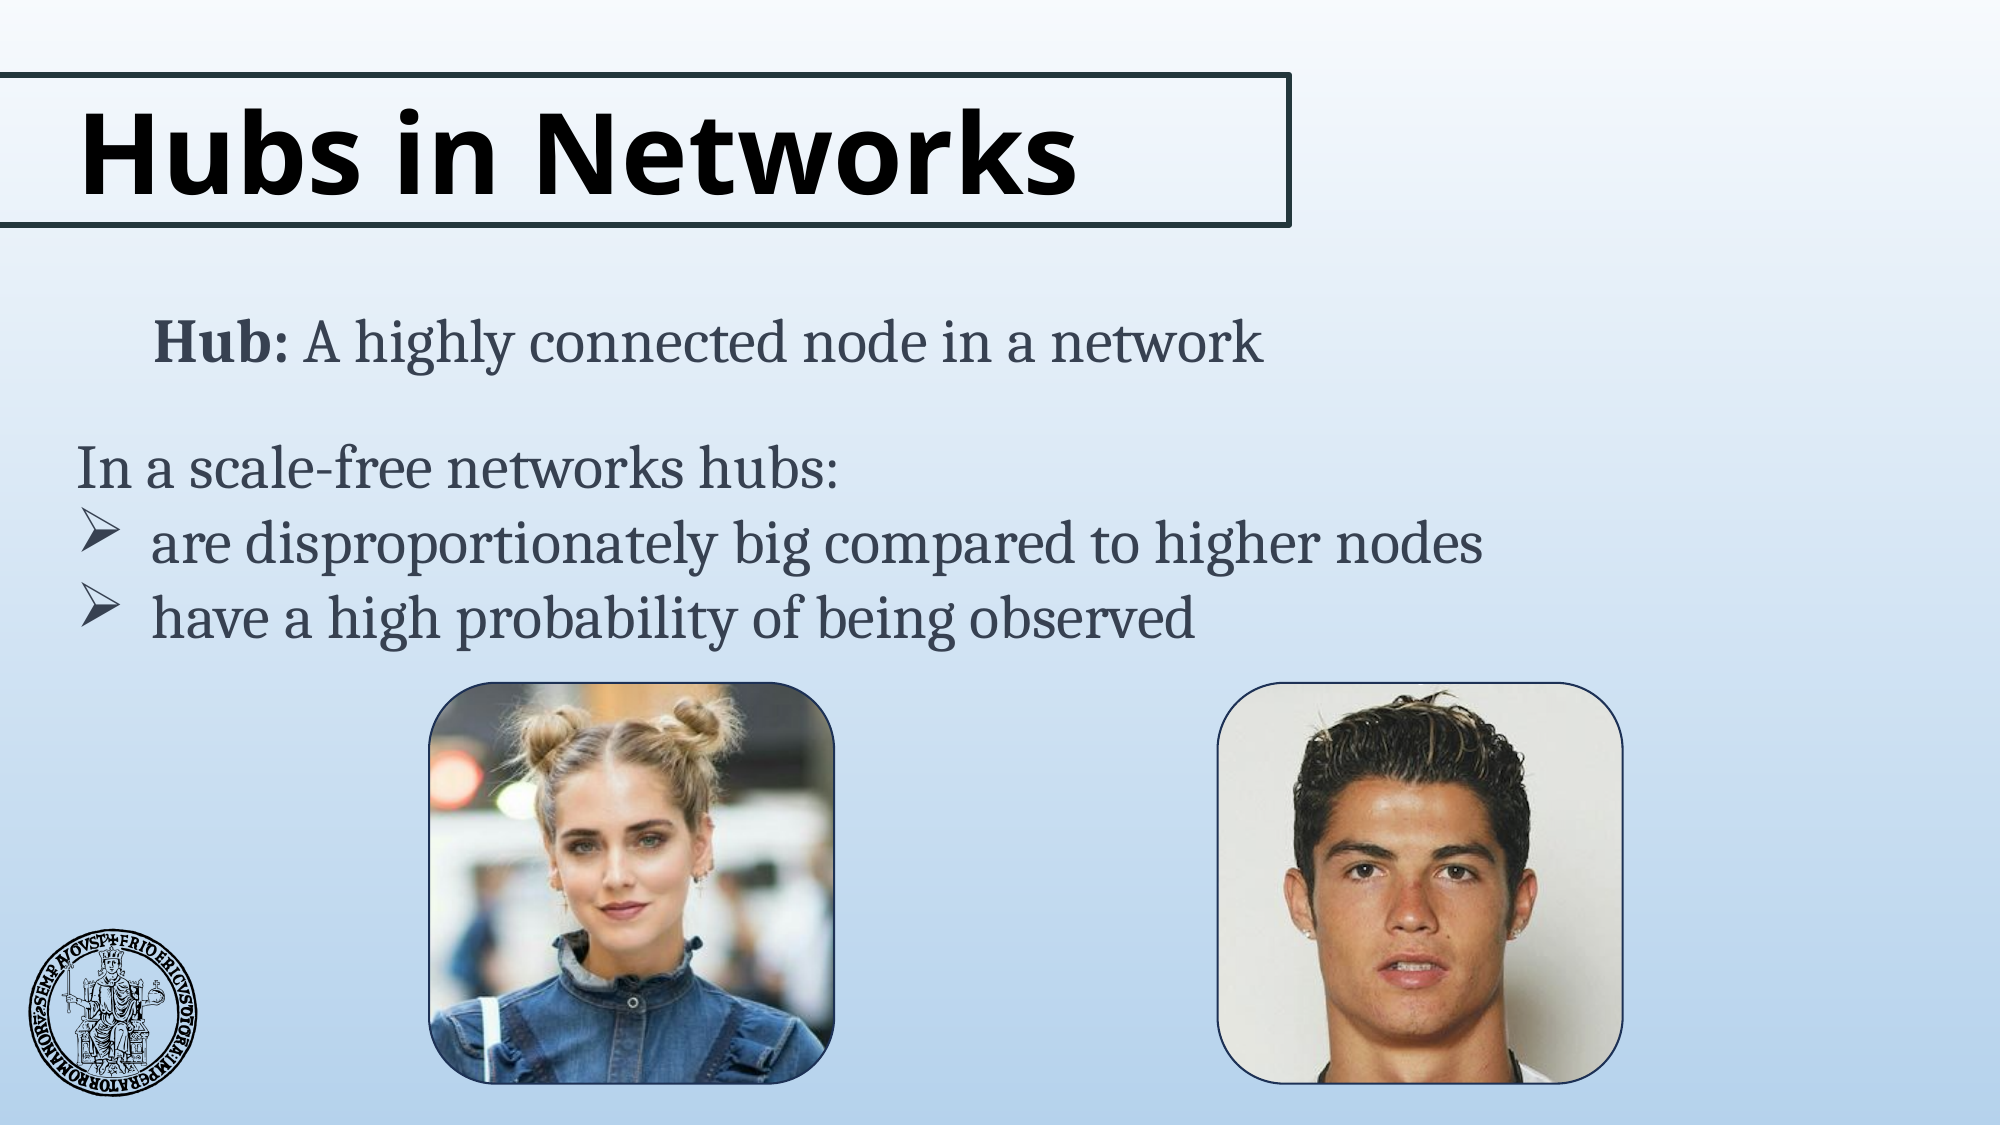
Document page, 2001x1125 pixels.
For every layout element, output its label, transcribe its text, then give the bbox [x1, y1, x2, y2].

text_box In a scale-free networks hubs: are disproportionately big compared to higher nodes have a high probability of being observed [61, 418, 1623, 658]
text_box [428, 681, 836, 1085]
text_box Hubs in Networks [0, 74, 1289, 225]
text_box Hub: A highly connected node in a network [139, 292, 1281, 383]
picture [28, 928, 198, 1097]
text_box [1216, 681, 1624, 1085]
